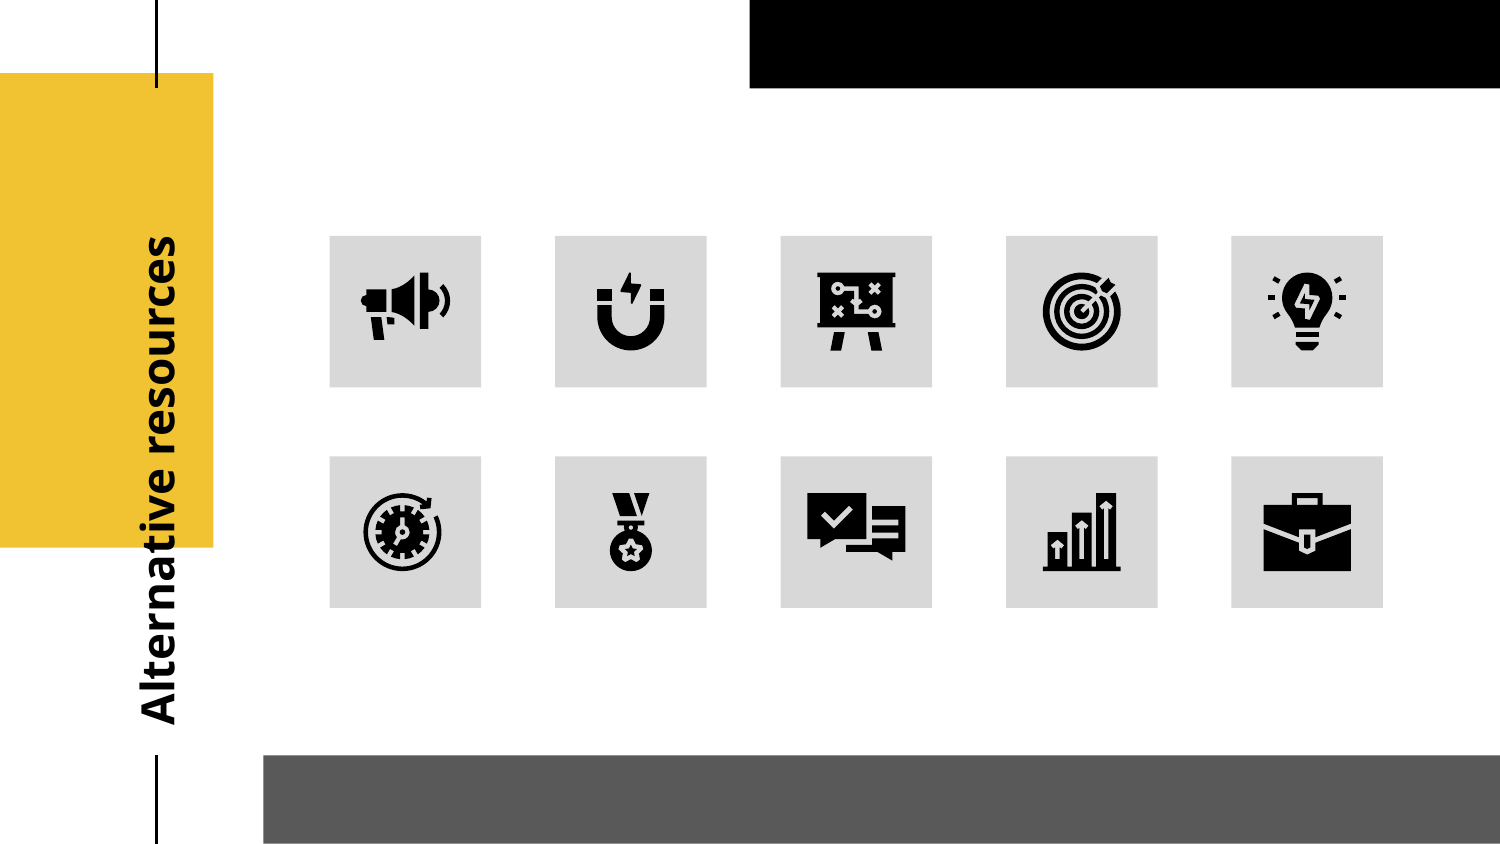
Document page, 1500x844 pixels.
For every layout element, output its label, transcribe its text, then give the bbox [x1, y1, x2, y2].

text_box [609, 492, 653, 572]
text_box [1006, 456, 1158, 608]
text_box [780, 235, 933, 388]
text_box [1263, 492, 1352, 572]
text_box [807, 492, 906, 561]
text_box [1231, 456, 1383, 608]
text_box [555, 235, 707, 388]
text_box [329, 235, 482, 388]
text_box [780, 456, 933, 608]
title Alternative resources [116, 102, 195, 741]
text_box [597, 272, 665, 351]
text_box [1042, 272, 1122, 351]
text_box [555, 456, 707, 608]
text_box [360, 272, 451, 341]
text_box [1231, 235, 1383, 388]
text_box [329, 456, 482, 608]
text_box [817, 272, 896, 351]
text_box [1006, 235, 1158, 388]
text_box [1267, 272, 1347, 351]
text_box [363, 492, 442, 572]
text_box [1042, 493, 1121, 572]
